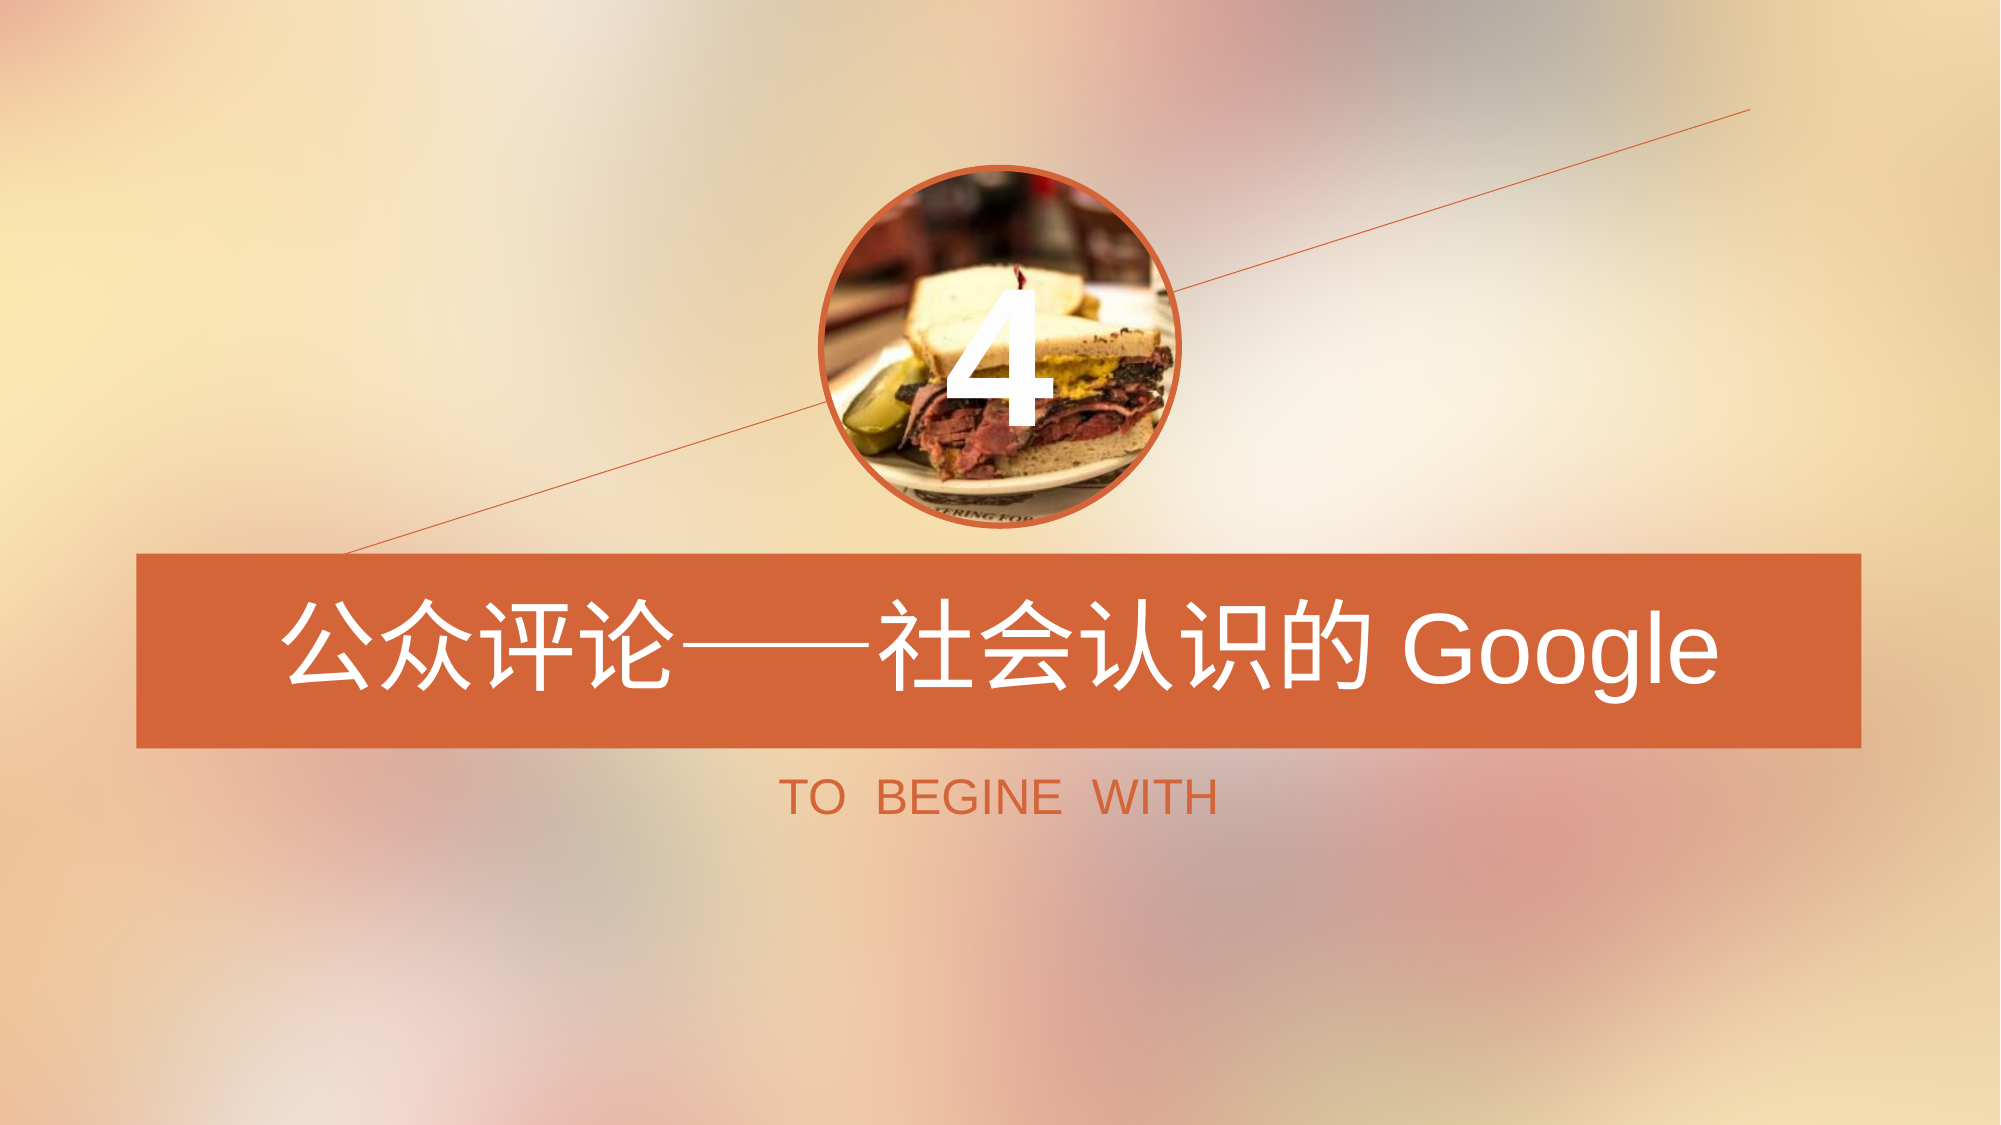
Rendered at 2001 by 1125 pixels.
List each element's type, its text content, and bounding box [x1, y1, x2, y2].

picture [0, 0, 2001, 1125]
text_box 4 [820, 166, 1180, 527]
title 公众评论——社会认识的Google [136, 553, 1862, 749]
list TO BEGINE WITH [136, 752, 1862, 844]
